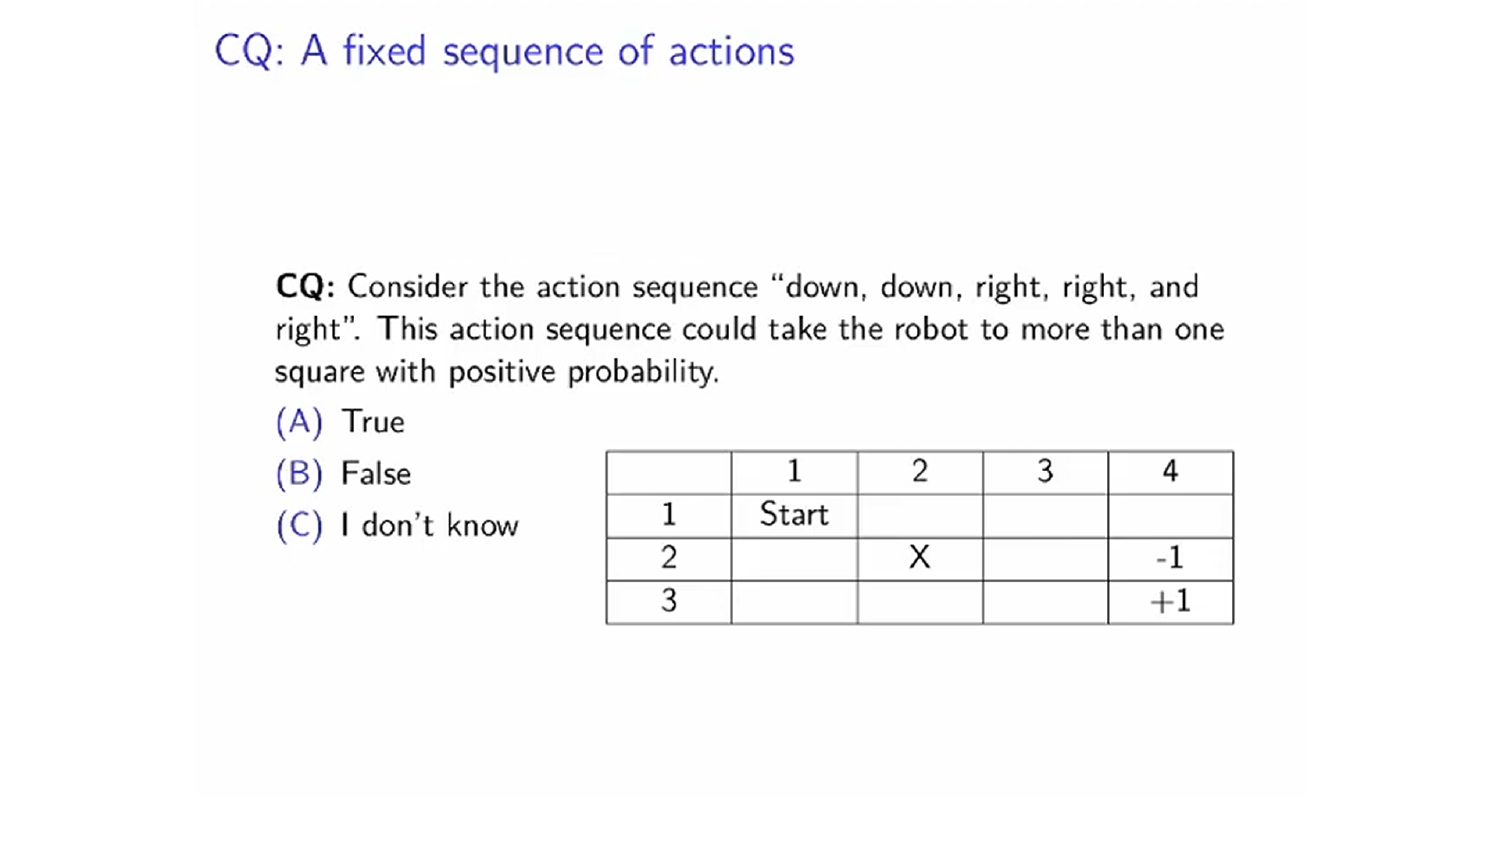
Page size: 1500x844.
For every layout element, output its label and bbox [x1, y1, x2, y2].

text_box [0, 0, 1500, 844]
